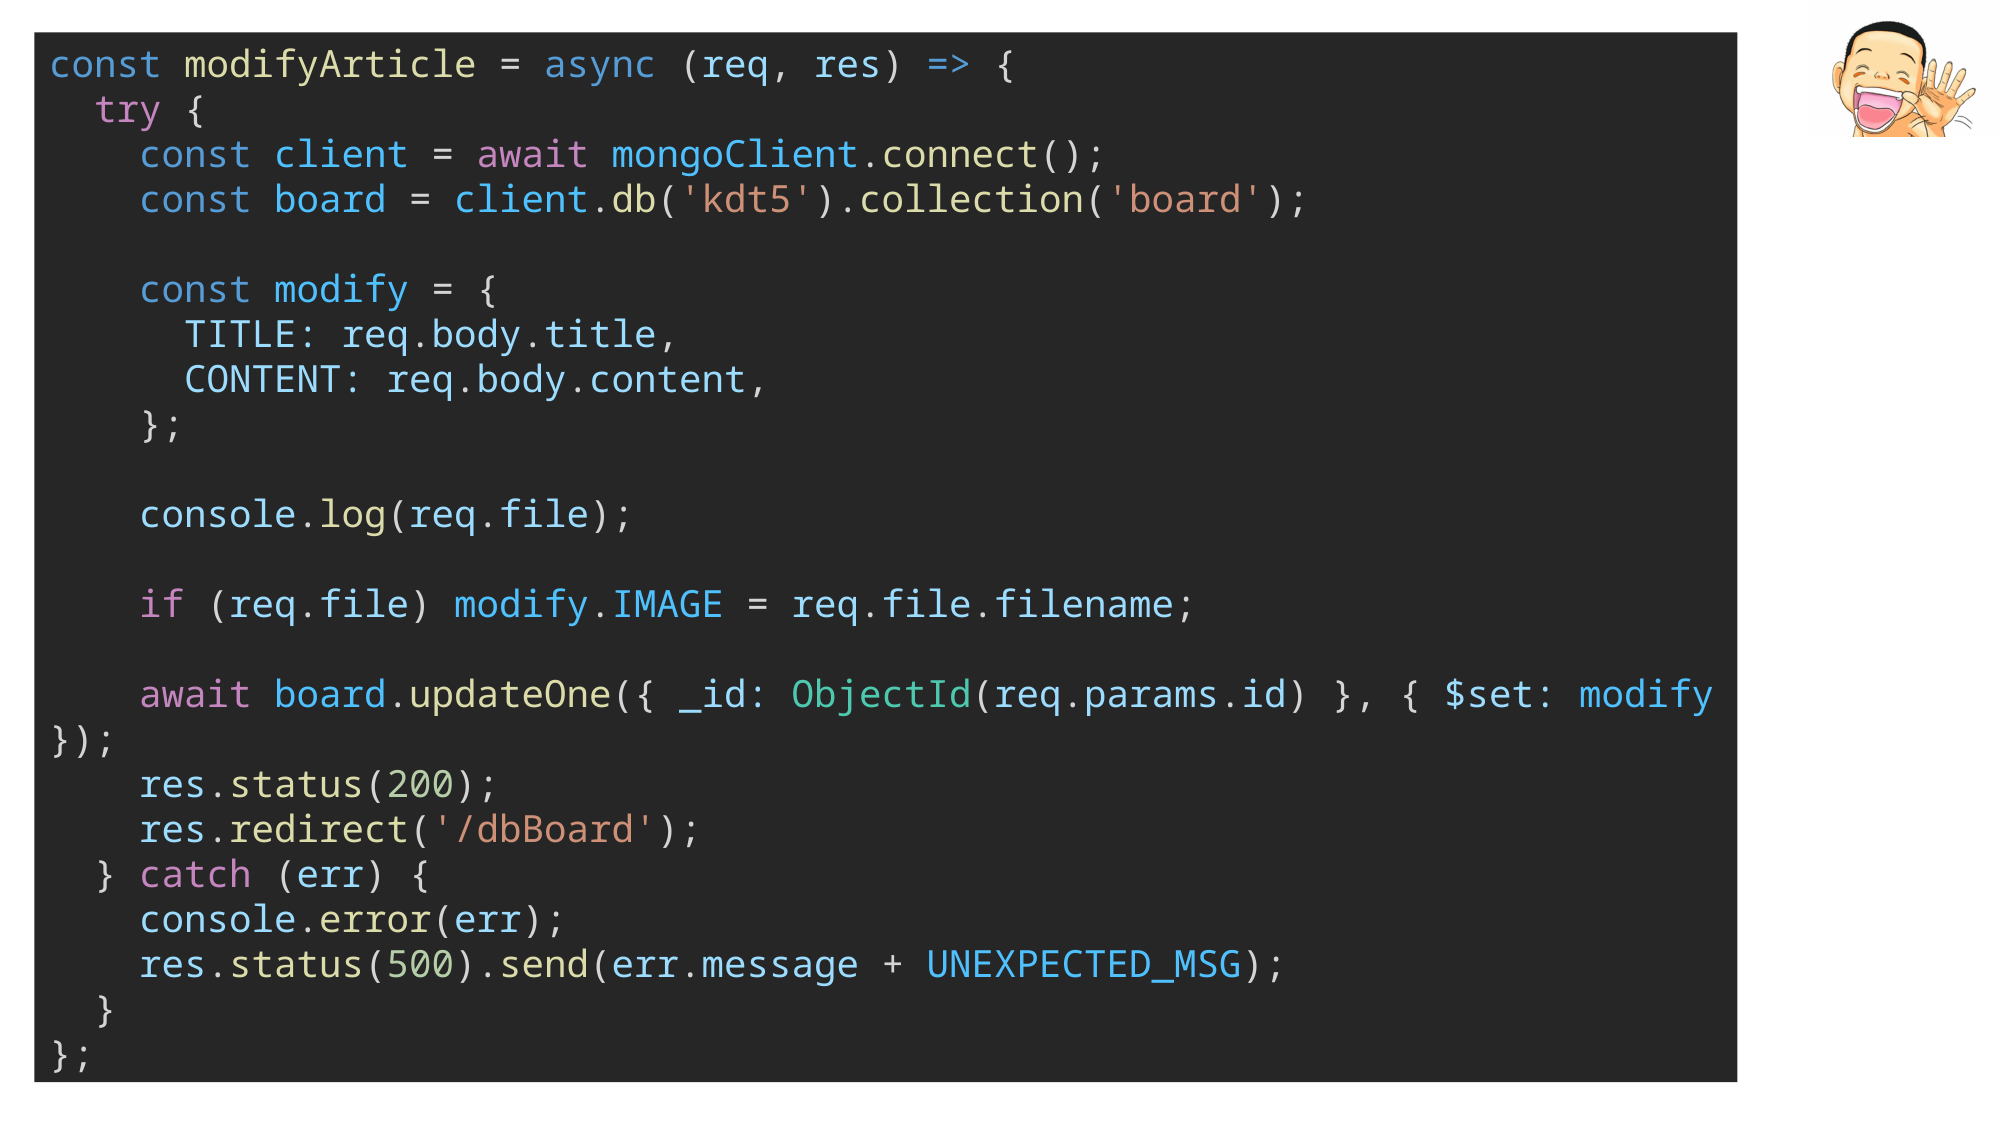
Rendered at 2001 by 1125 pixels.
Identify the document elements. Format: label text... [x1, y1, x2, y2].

picture [1808, 0, 2000, 137]
text_box const modifyArticle = async (req, res) => { try { const client = await mongoClient.connect(); const board = client.db('kdt5').collection('board'); const modify = { TITLE: req.body.title, CONTENT: req.body.content, }; console.log(req.file); if (req.file) modify.IMAGE = req.file.filename; await board.updateOne({ _id: ObjectId(req.params.id) }, { $set: modify }); res.status(200); res.redirect('/dbBoard'); } catch (err) { console.error(err); res.status(500).send(err.message + UNEXPECTED_MSG); } }; [34, 32, 1738, 1083]
